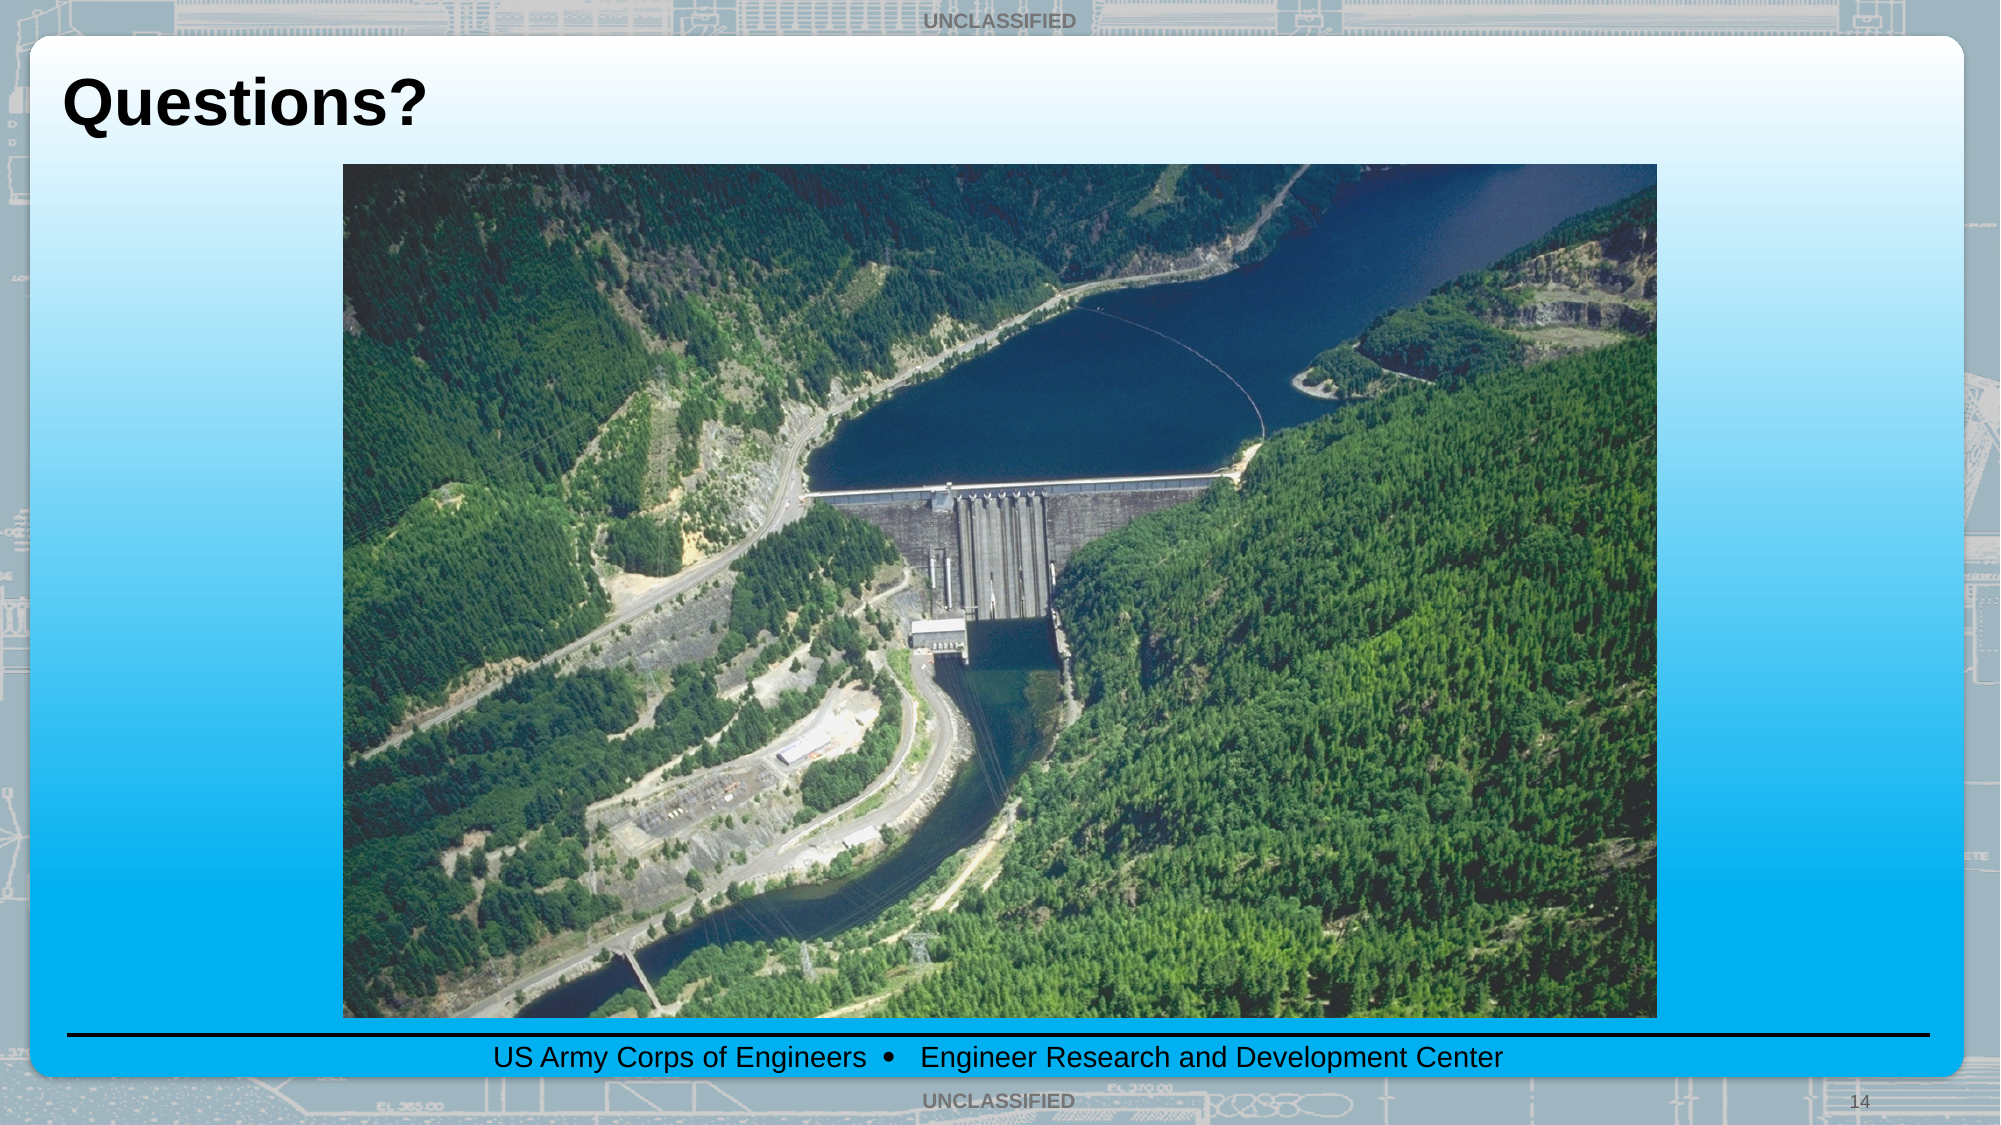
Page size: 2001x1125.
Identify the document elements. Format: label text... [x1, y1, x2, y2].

slide_number 14 [1830, 1077, 1998, 1125]
title Questions? [47, 32, 1866, 166]
picture [0, 0, 2000, 1125]
picture [342, 164, 1657, 1017]
